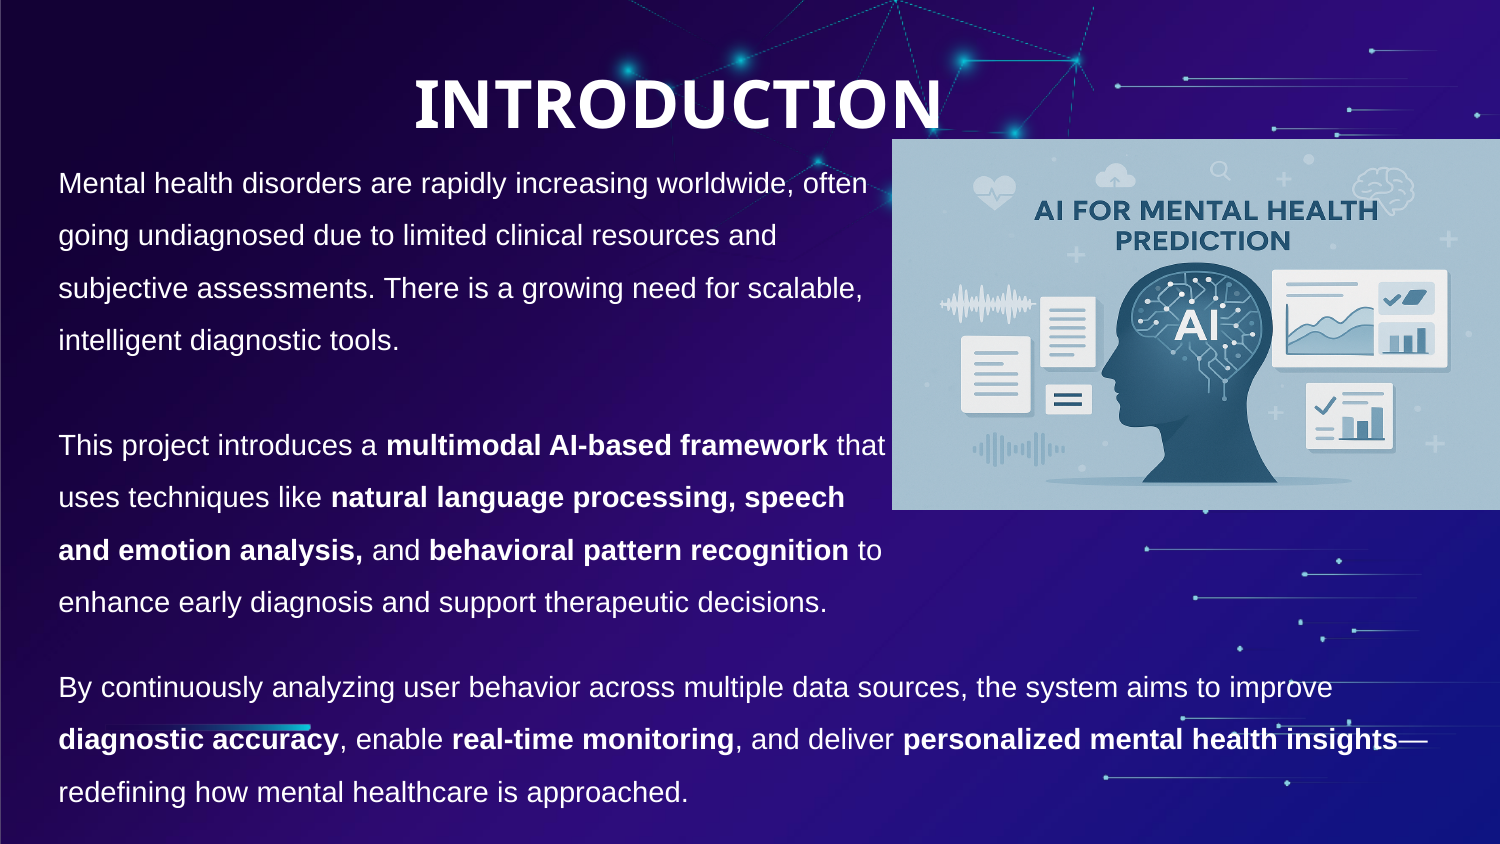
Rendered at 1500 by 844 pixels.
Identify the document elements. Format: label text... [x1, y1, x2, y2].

text_box Mental health disorders are rapidly increasing worldwide, often going undiagnosed due to limited clinical resources and subjective assessments. There is a growing need for scalable, intelligent diagnostic tools. This project introduces a multimodal AI-based framework that uses techniques like natural language processing, speech and emotion analysis, and behavioral pattern recognition to enhance early diagnosis and support therapeutic decisions. [43, 139, 909, 626]
picture [2, 0, 1500, 844]
text_box By continuously analyzing user behavior across multiple data sources, the system aims to improve diagnostic accuracy, enable real-time monitoring, and deliver personalized mental health insights—redefining how mental healthcare is approached. [43, 590, 1444, 816]
title INTRODUCTION [71, 63, 1336, 139]
